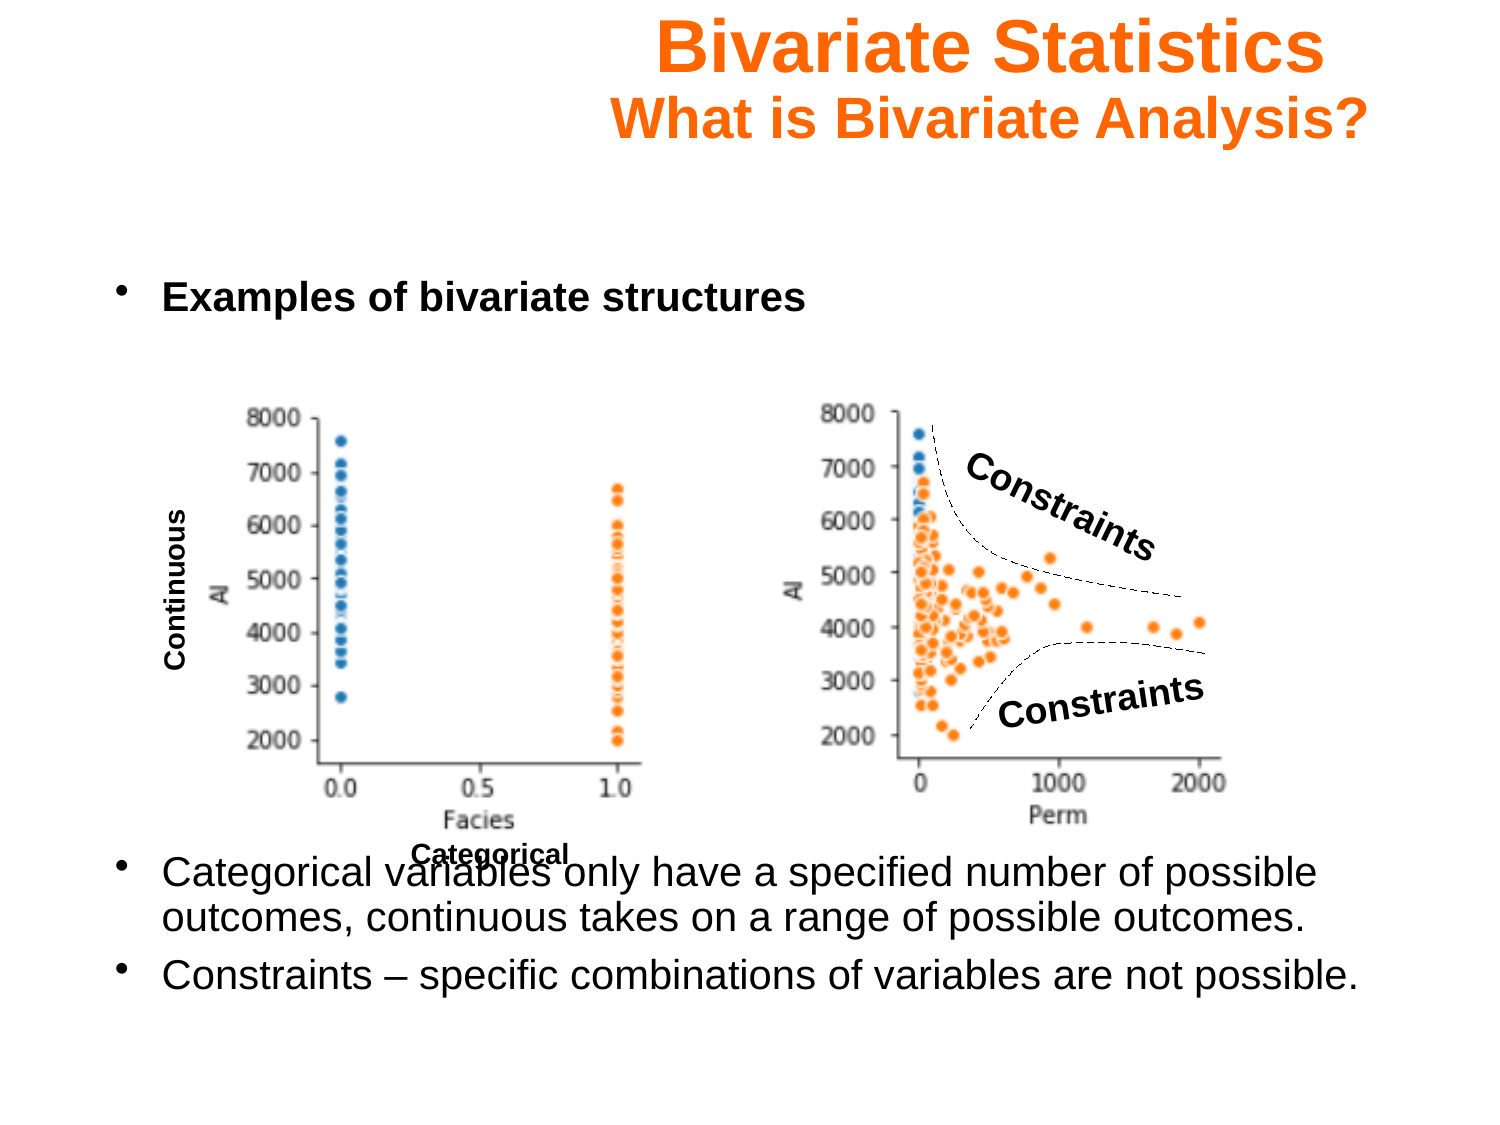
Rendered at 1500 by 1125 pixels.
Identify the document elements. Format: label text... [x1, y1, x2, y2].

list Examples of bivariate structures Categorical variables only have a specified number of possible outcomes, continuous takes on a range of possible outcomes. Constraints – specific combinations of variables are not possible. [99, 268, 1413, 656]
picture [184, 391, 672, 854]
text_box Categorical [395, 861, 672, 878]
text_box Continuous [147, 410, 179, 686]
picture [758, 387, 1246, 850]
title Bivariate Statistics What is Bivariate Analysis? [334, 0, 1500, 188]
